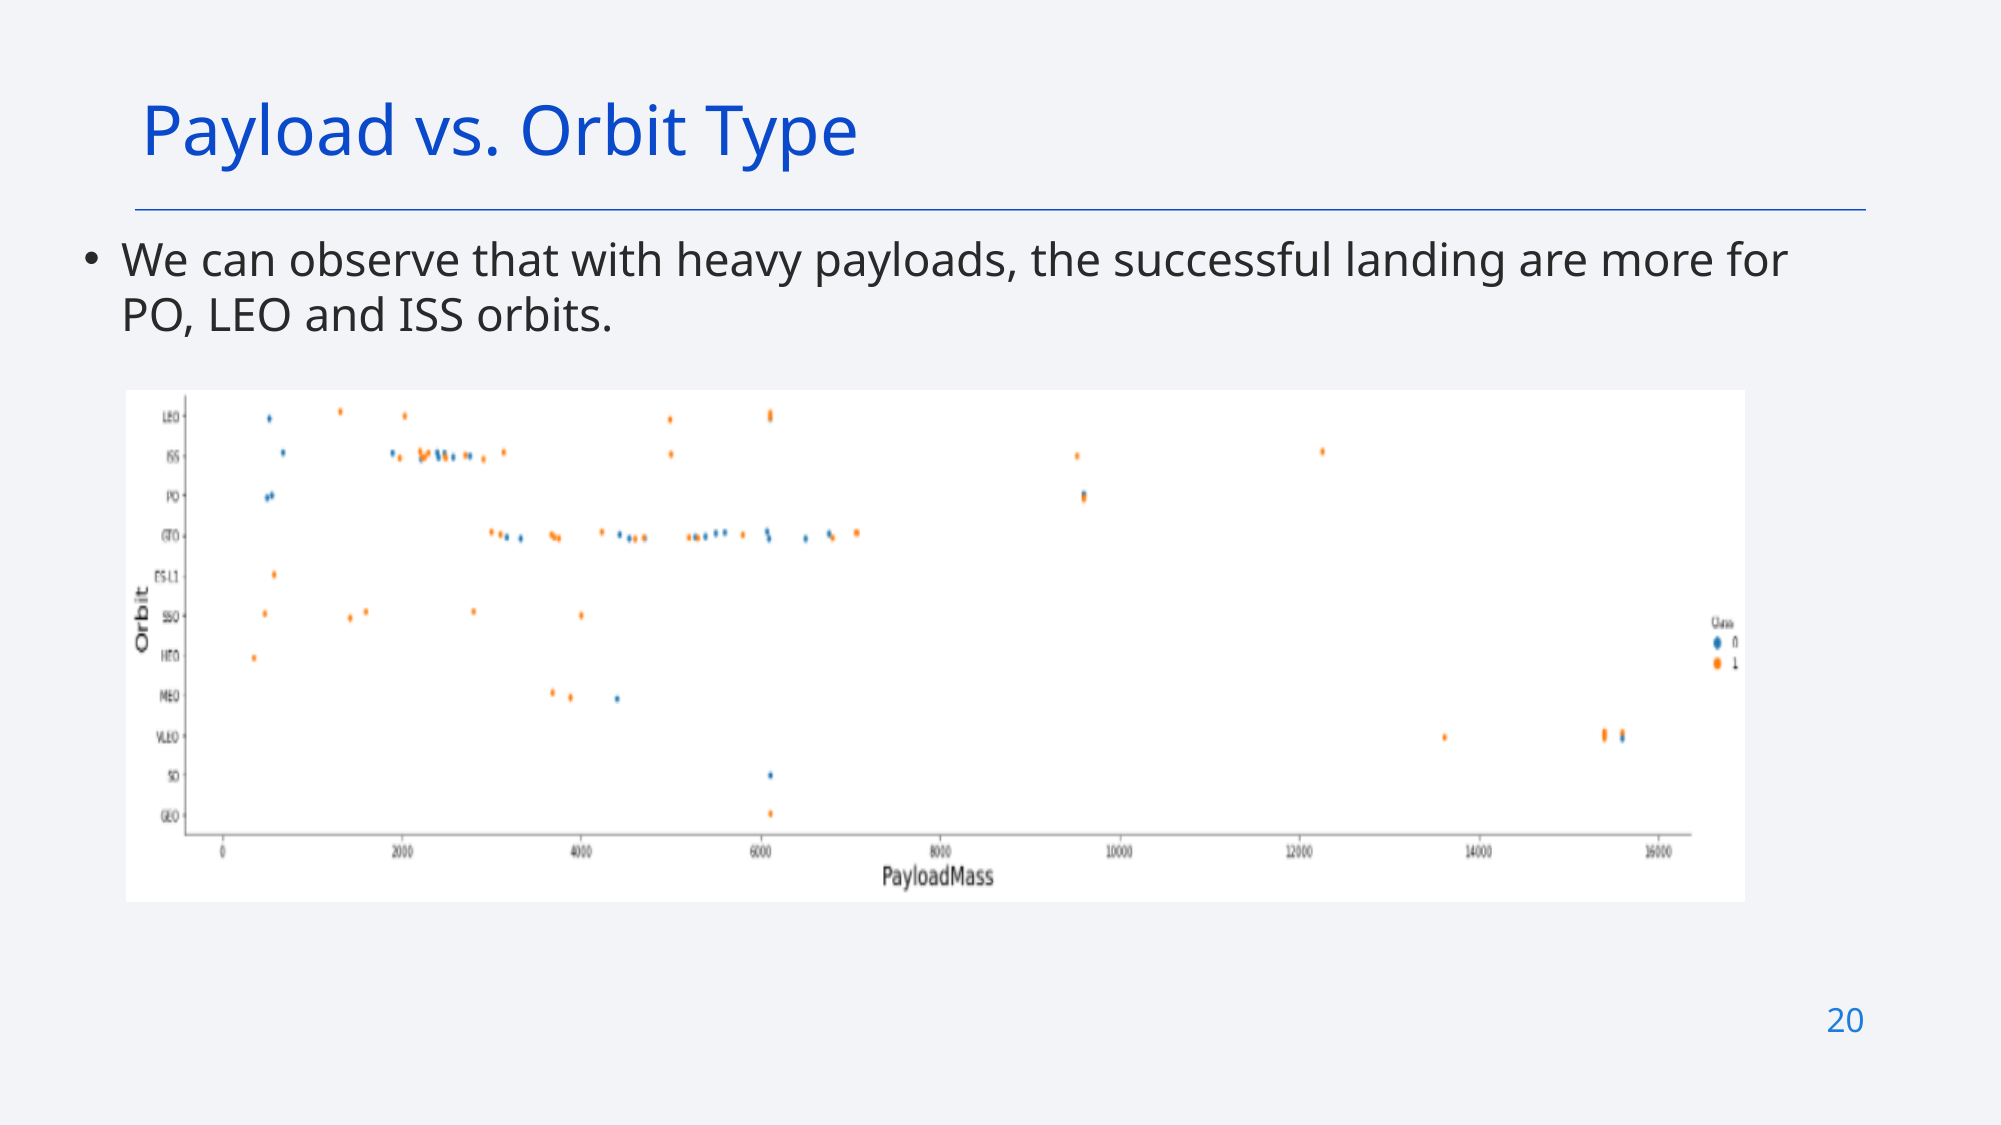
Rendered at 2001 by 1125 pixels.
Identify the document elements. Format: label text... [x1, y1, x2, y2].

list We can observe that with heavy payloads, the successful landing are more for PO, LEO and ISS orbits. [69, 222, 1852, 849]
picture [0, 0, 2001, 1125]
text_box Payload vs. Orbit Type [126, 88, 1852, 179]
slide_number 20 [1429, 988, 1880, 1055]
